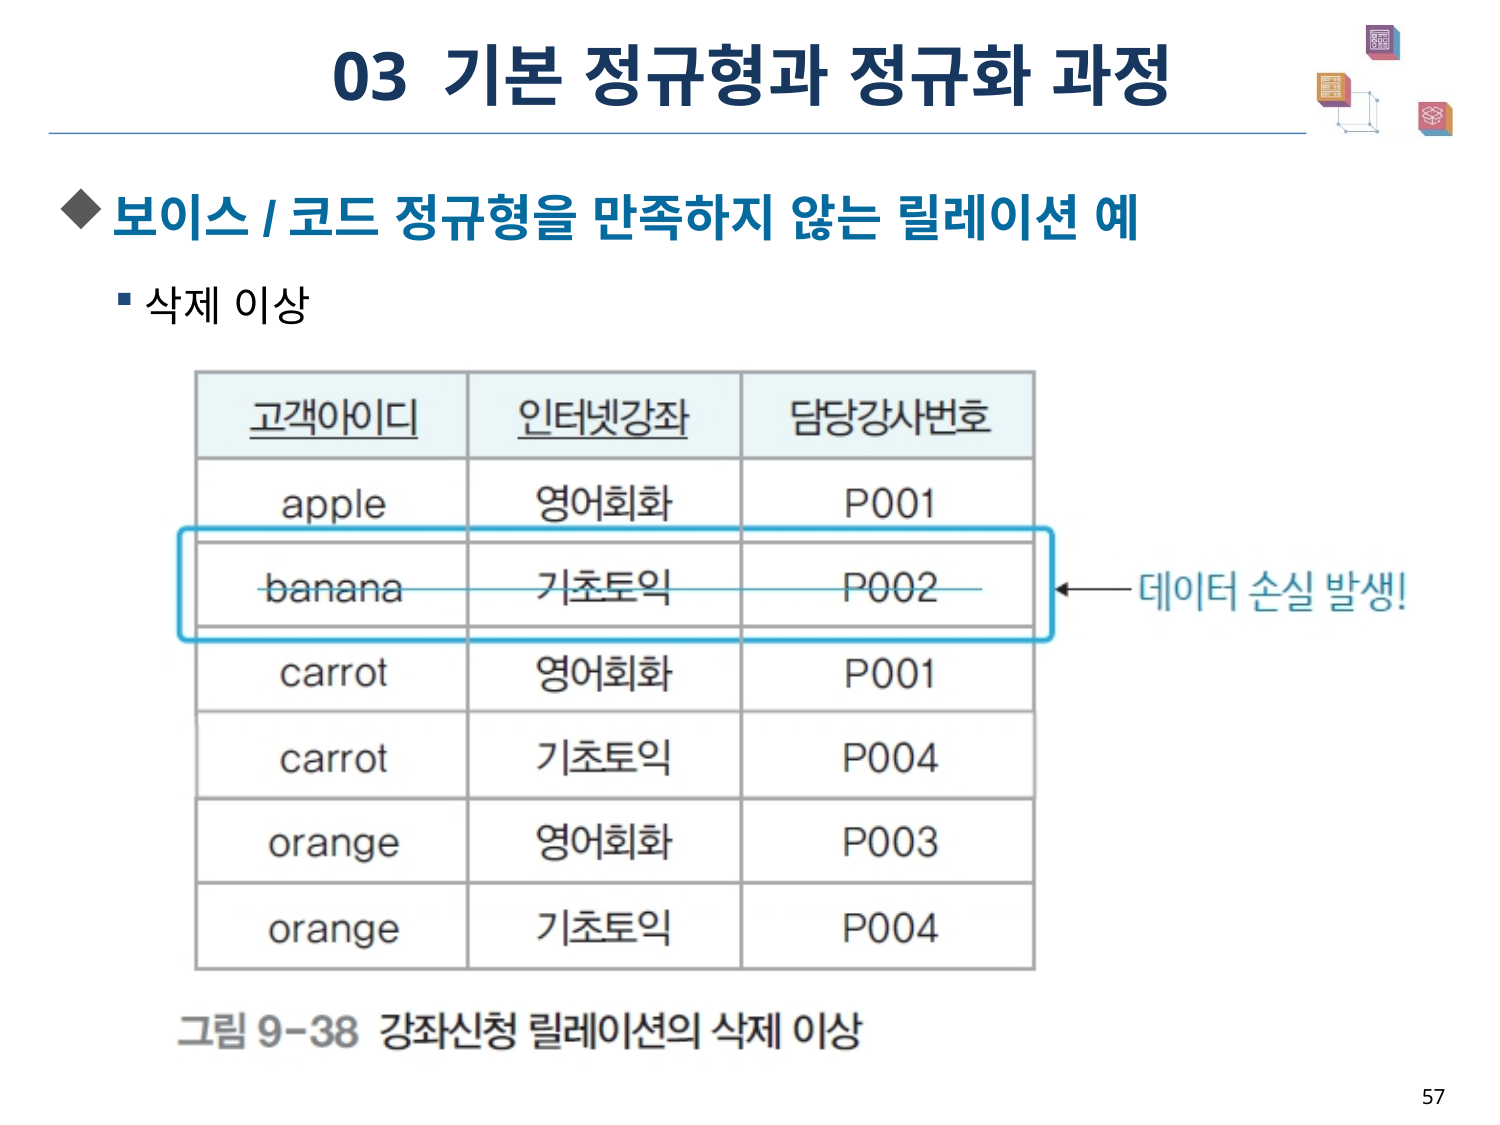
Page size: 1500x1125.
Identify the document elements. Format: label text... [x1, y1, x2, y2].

title 03 기본 정규형과 정규화 과정 [48, 25, 1459, 123]
list 보이스/코드 정규형을 만족하지 않는 릴레이션 예 삭제 이상 [41, 178, 1489, 1088]
picture [166, 362, 1417, 1065]
picture [1316, 123, 1453, 138]
